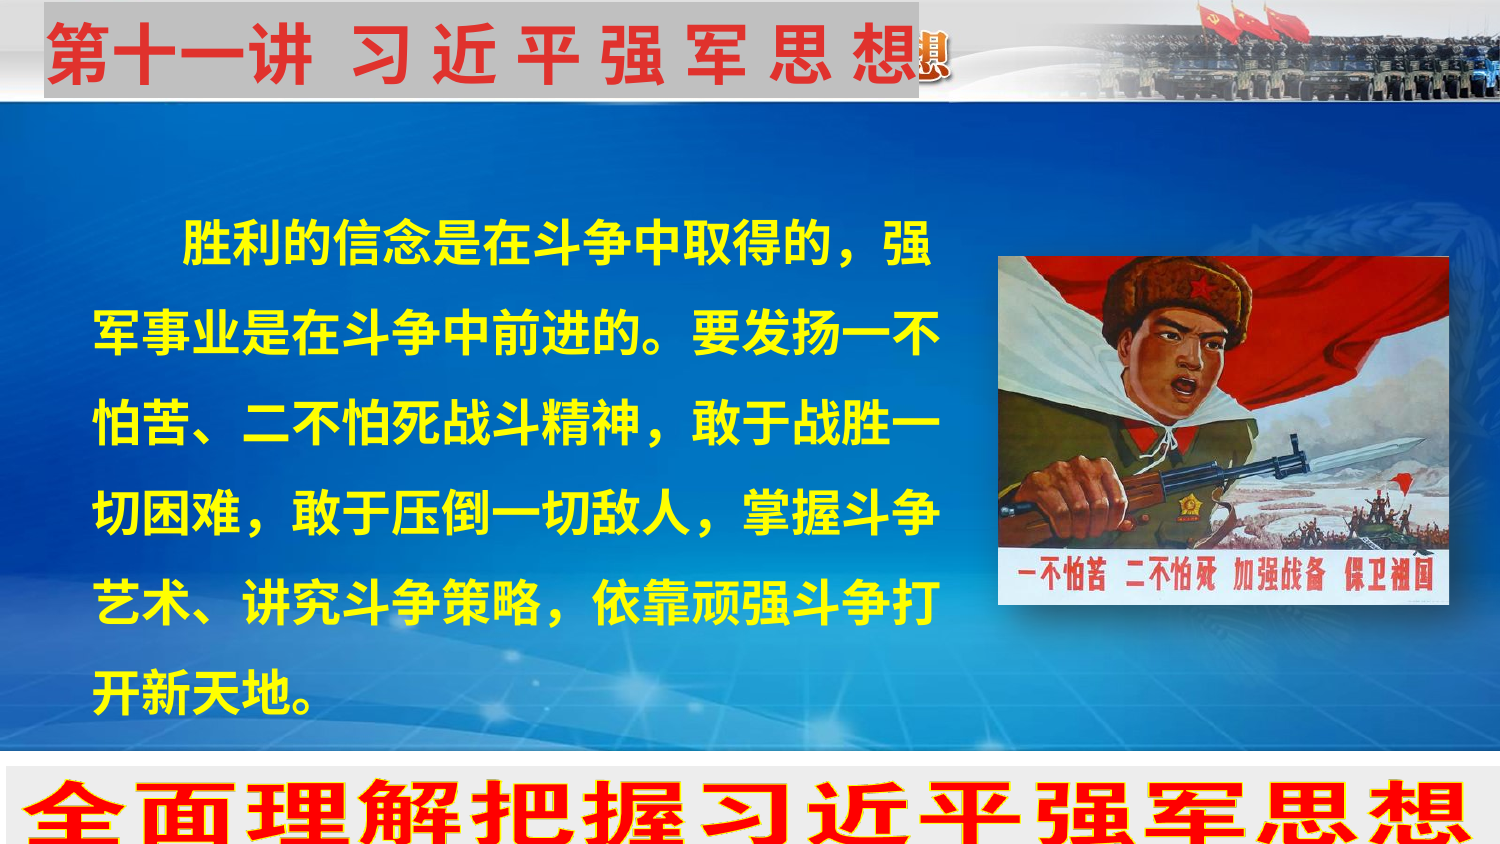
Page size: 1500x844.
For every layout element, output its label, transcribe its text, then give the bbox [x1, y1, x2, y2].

picture [5, 765, 1500, 844]
text_box 胜利的信念是在斗争中取得的，强军事业是在斗争中前进的。要发扬一不怕苦、二不怕死战斗精神，敢于战胜一切困难，敢于压倒一切敌人，掌握斗争艺术、讲究斗争策略，依靠顽强斗争打开新天地。 [76, 173, 963, 729]
picture [0, 0, 1500, 751]
text_box 第十一讲 习 近 平 强 军 思 想 [29, 5, 1264, 100]
